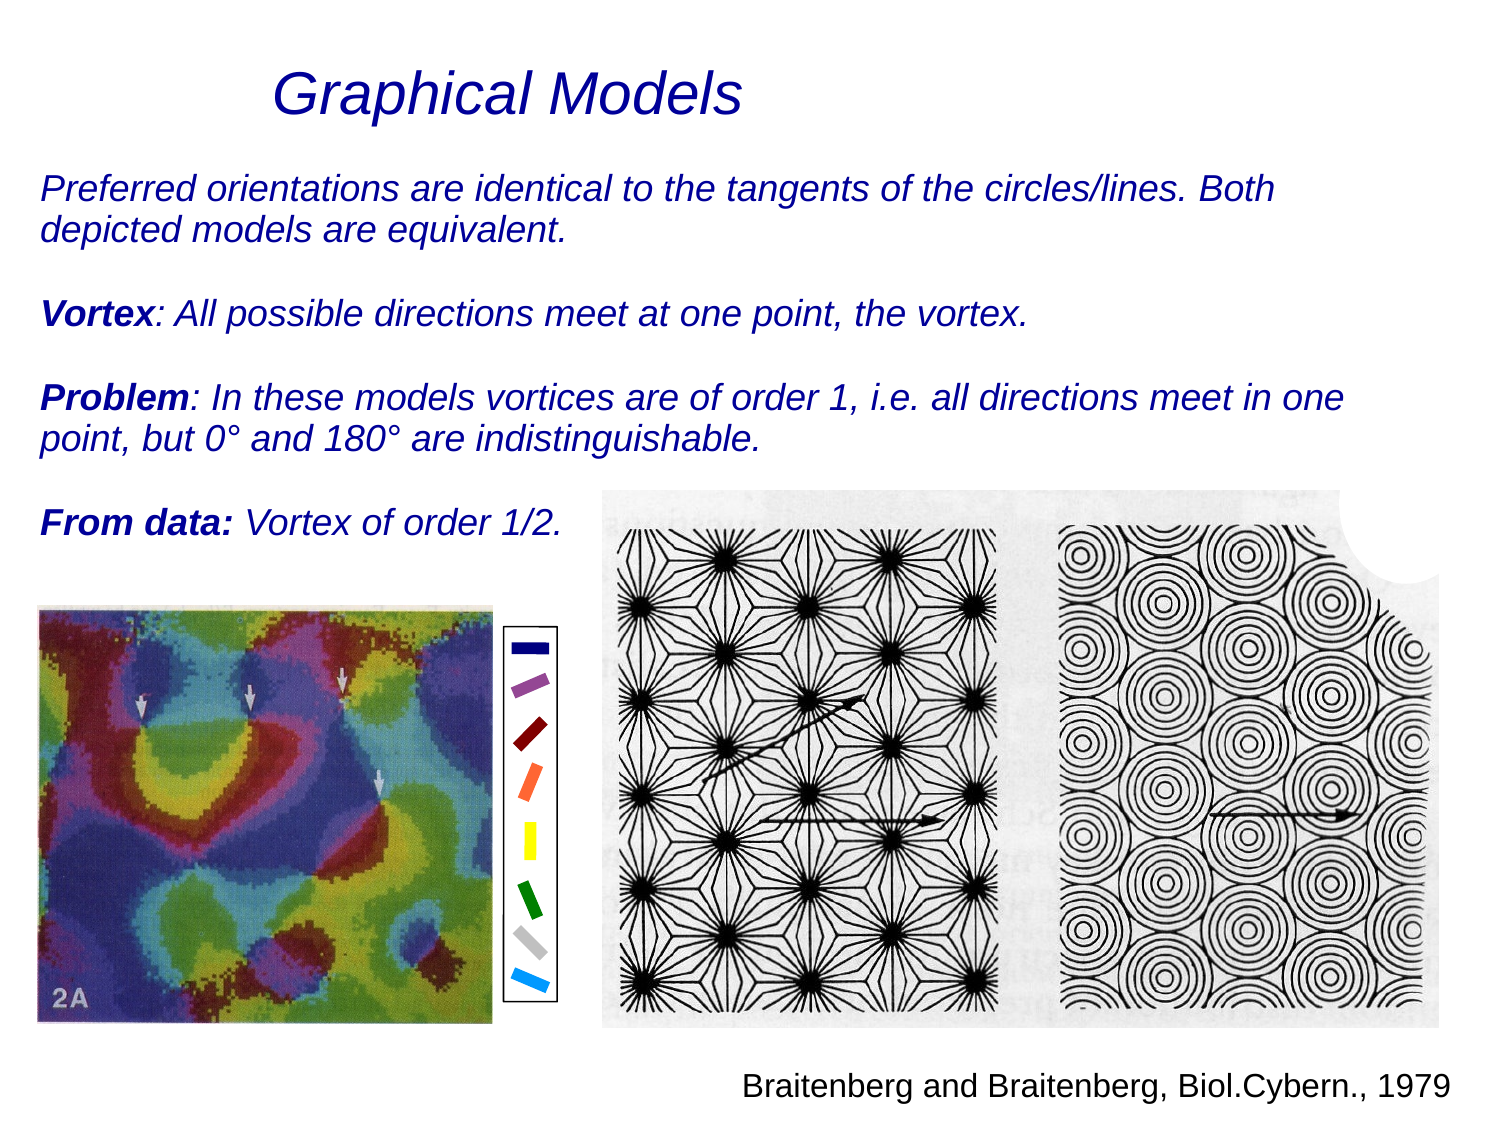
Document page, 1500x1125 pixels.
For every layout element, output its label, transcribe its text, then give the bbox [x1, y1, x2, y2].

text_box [601, 422, 1474, 1028]
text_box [37, 605, 558, 1024]
text_box Graphical Models [259, 53, 759, 135]
text_box Preferred orientations are identical to the tangents of the circles/lines. Both depicted models are equivalent. Vortex: All possible directions meet at one point, the vortex. Problem: In these models vortices are of order 1, i.e. all directions meet in one point, but 0° and 180° are indistinguishable. From data: Vortex of order 1/2. [26, 160, 1420, 509]
text_box Braitenberg and Braitenberg, Biol.Cybern., 1979 [728, 1060, 1480, 1113]
